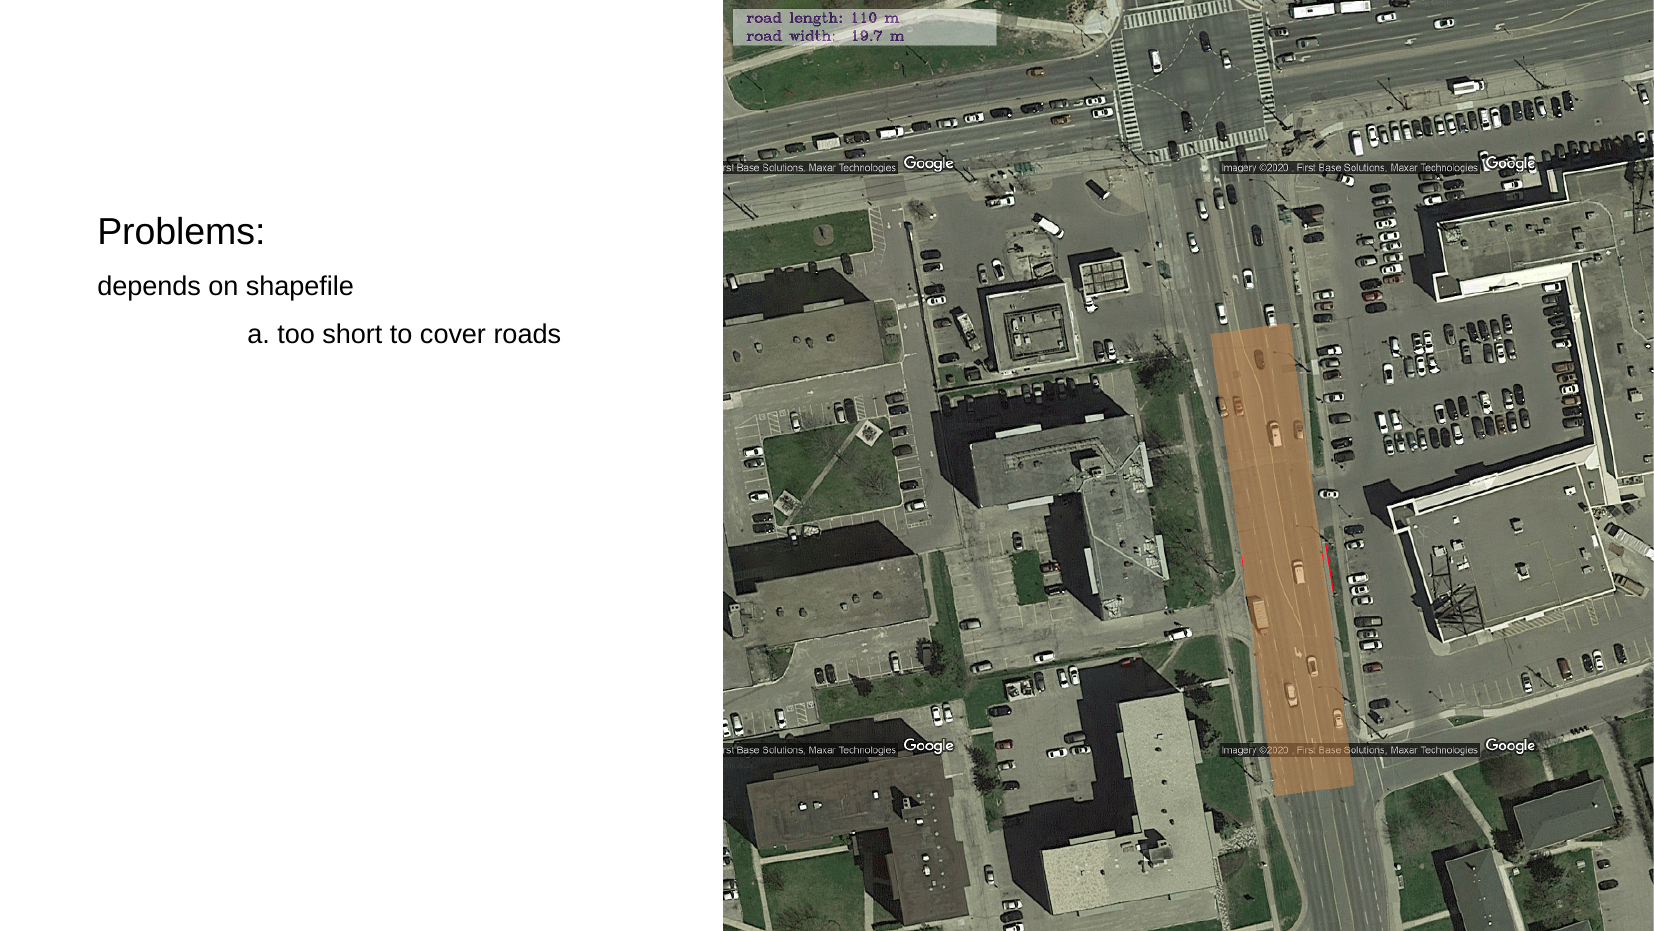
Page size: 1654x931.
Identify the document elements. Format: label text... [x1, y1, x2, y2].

picture [723, 0, 1654, 931]
text_box Problems: depends on shapefile a. too short to cover roads [82, 177, 665, 563]
